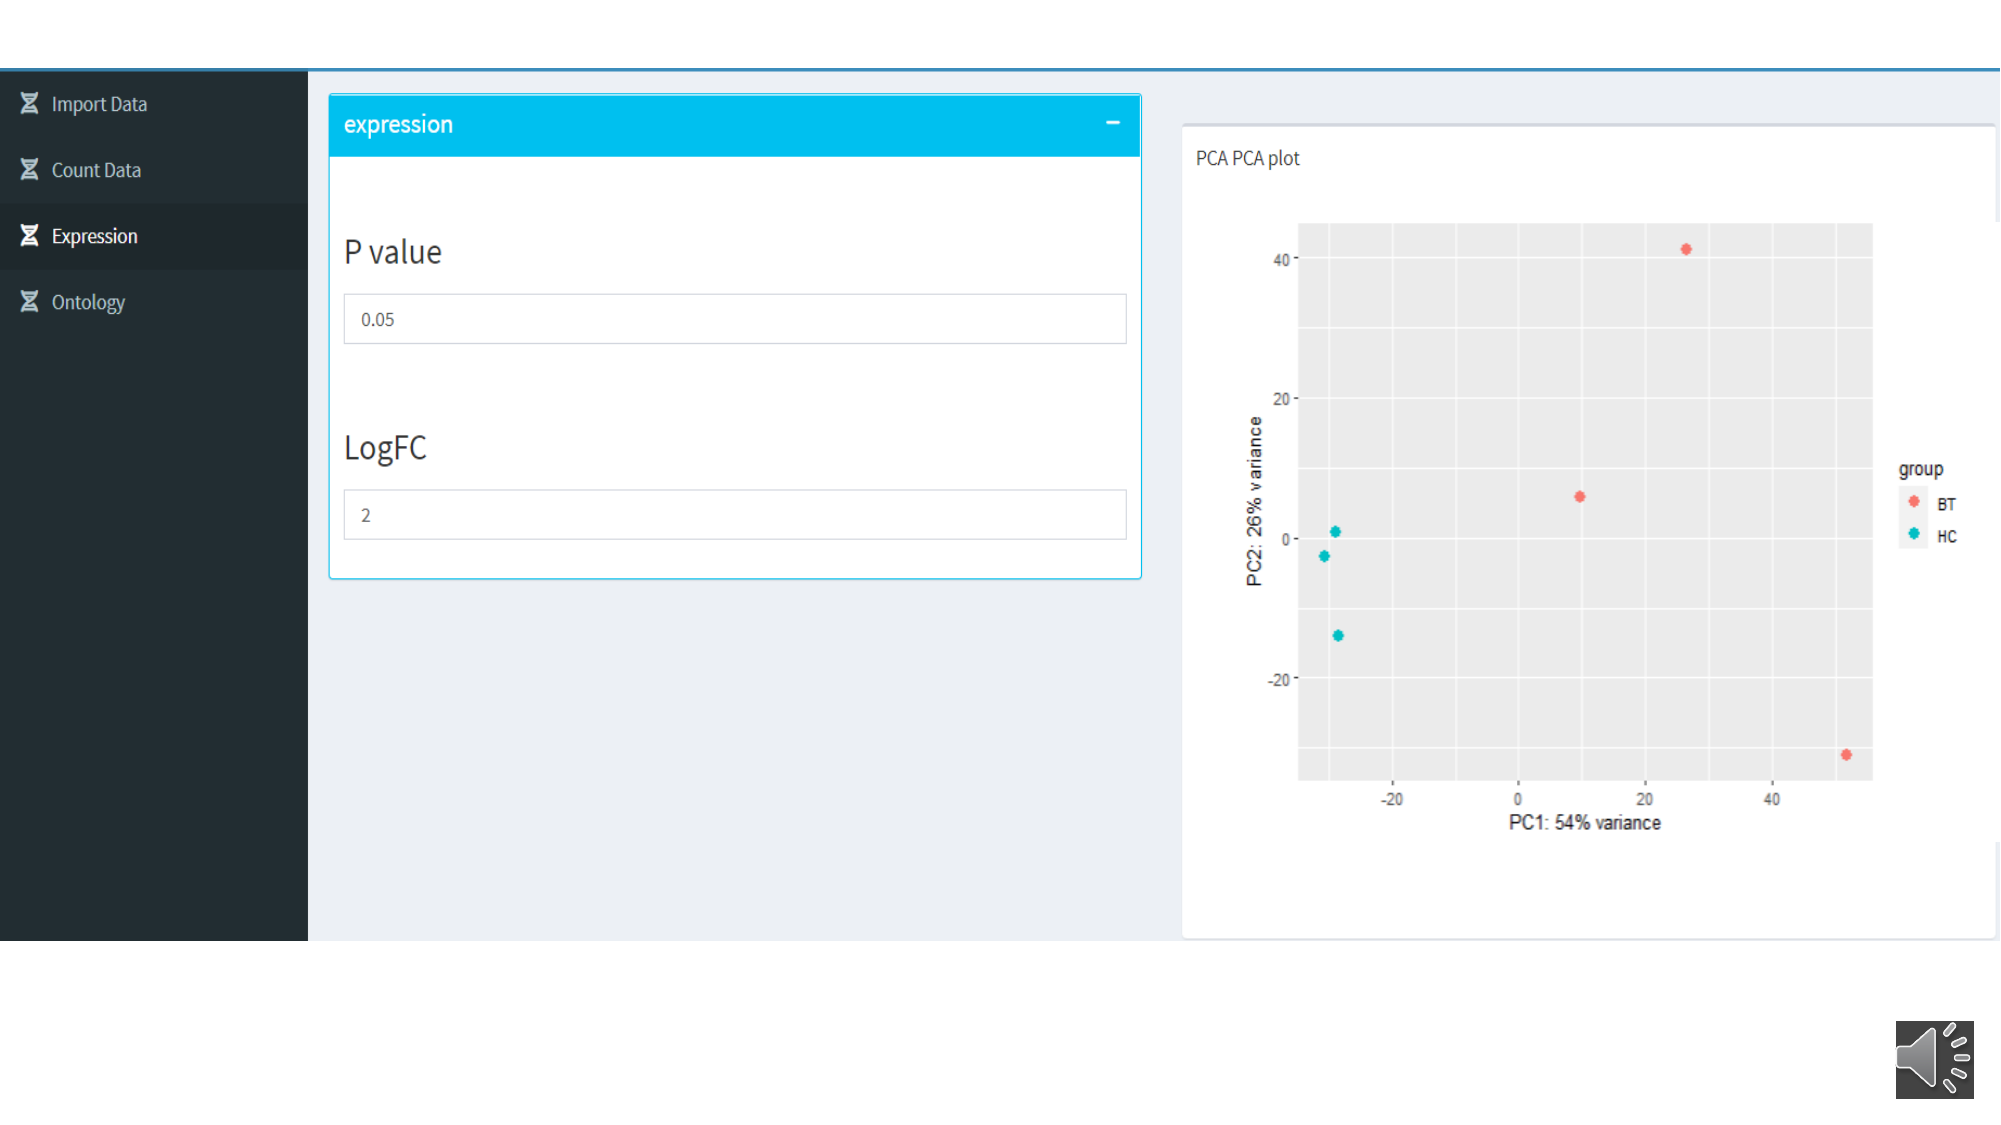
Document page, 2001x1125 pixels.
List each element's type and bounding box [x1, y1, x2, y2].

picture [1894, 1019, 1975, 1100]
text_box [0, 68, 2000, 941]
